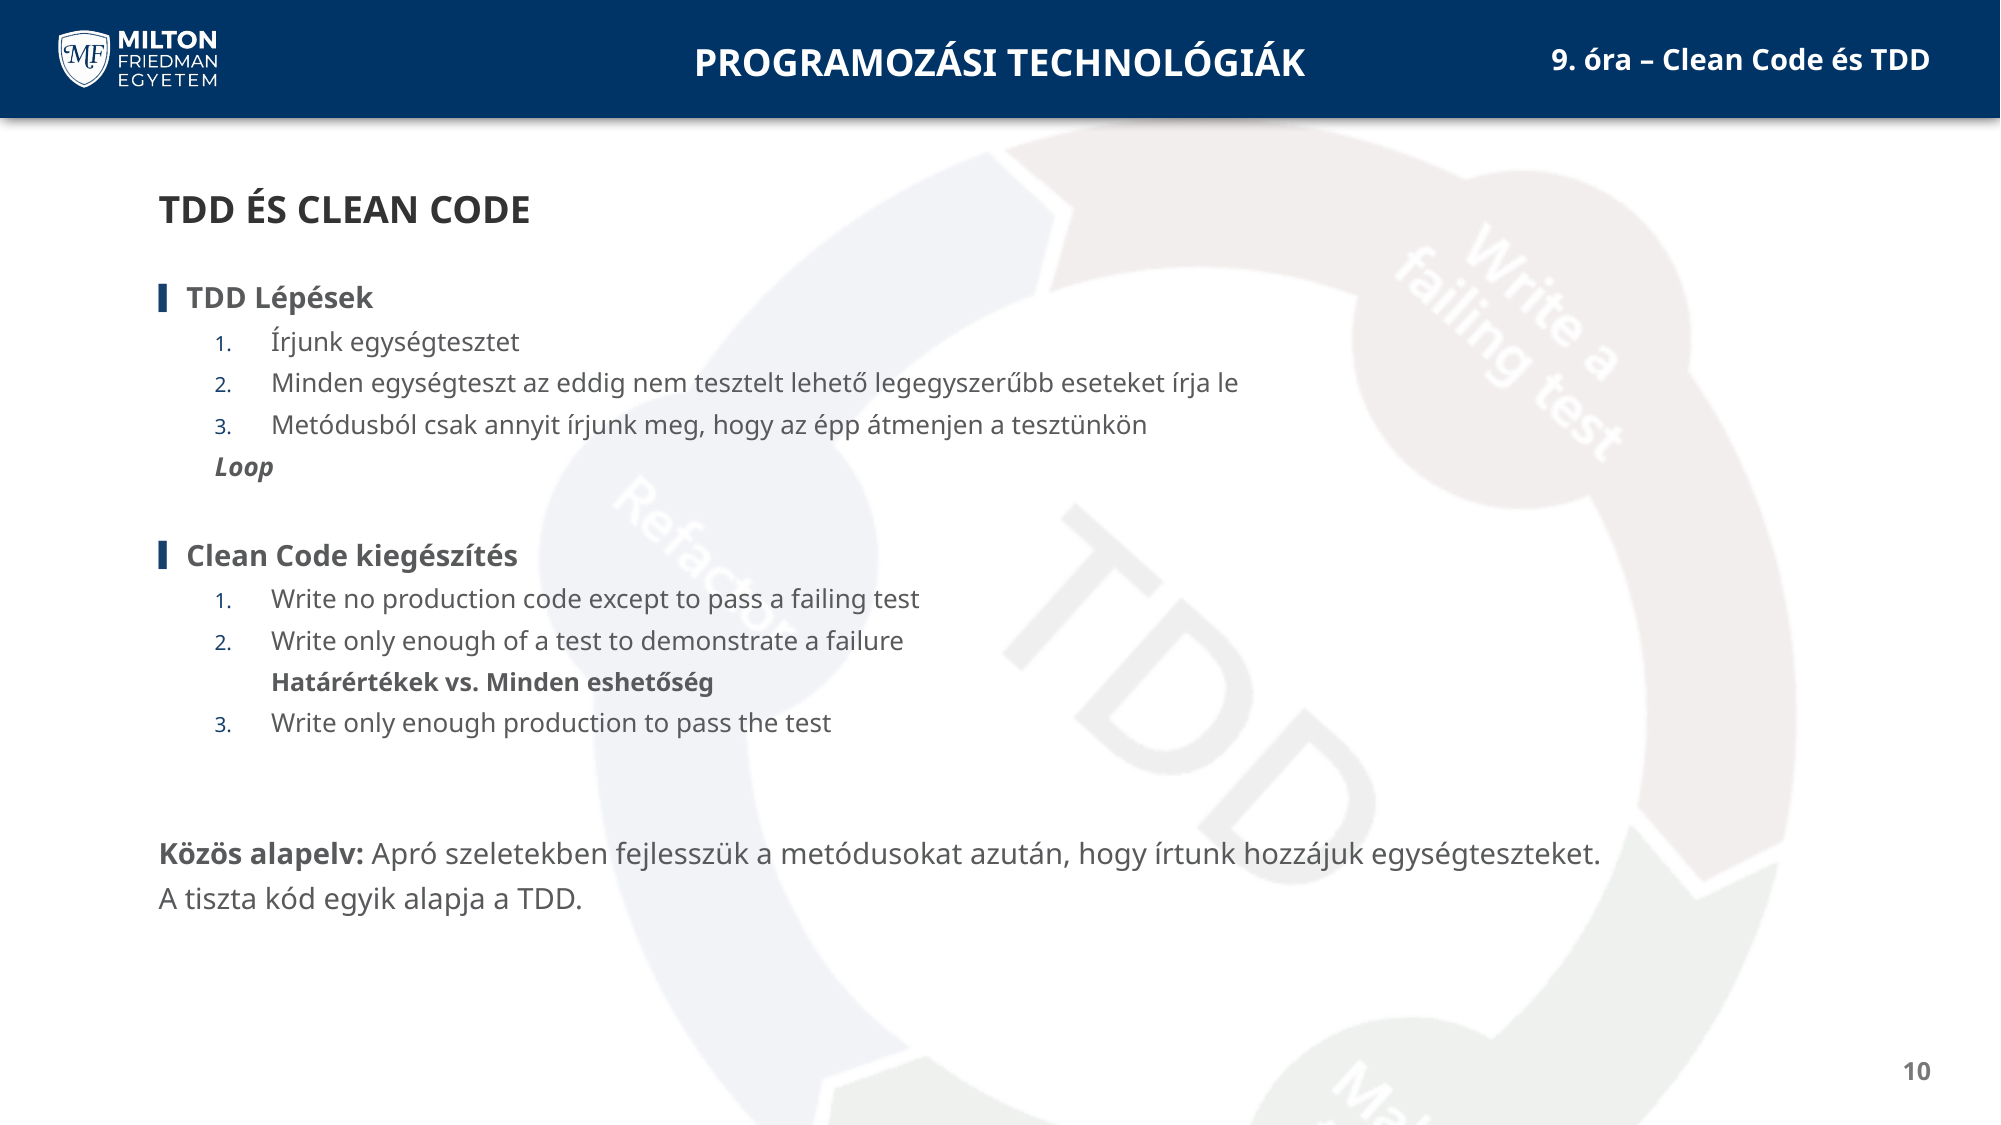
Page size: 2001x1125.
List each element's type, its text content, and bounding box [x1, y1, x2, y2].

text_box [0, 0, 2000, 120]
text_box TDD Lépések Írjunk egységtesztet Minden egységteszt az eddig nem tesztelt lehető legegyszerűbb eseteket írja le Metódusból csak annyit írjunk meg, hogy az épp átmenjen a tesztünkön Loop Clean Code kiegészítés Write no production code except to pass a failing test Write only enough of a test to demonstrate a failure Határértékek vs. Minden eshetőség Write only enough production to pass the test Közös alapelv: Apró szeletekben fejlesszük a metódusokat azután, hogy írtunk hozzájuk egységteszteket. A tiszta kód egyik alapja a TDD. [143, 272, 175, 1073]
text_box TDD ÉS CLEAN CODE [143, 179, 175, 239]
picture [58, 21, 2000, 1125]
